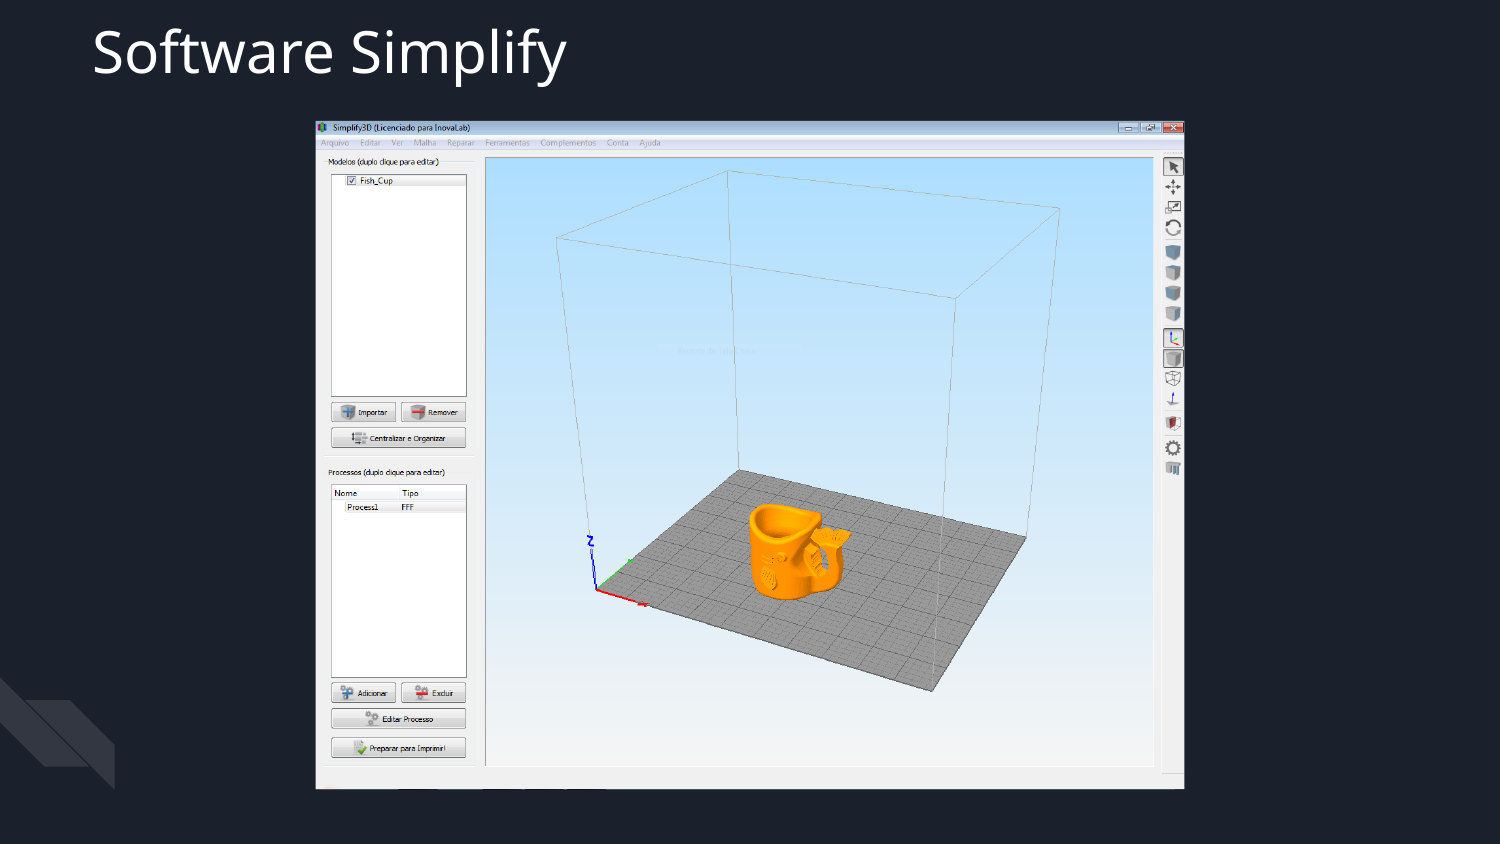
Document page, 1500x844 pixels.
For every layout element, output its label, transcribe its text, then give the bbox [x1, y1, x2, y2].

picture [315, 120, 1185, 790]
title Software Simplify [0, 0, 693, 99]
